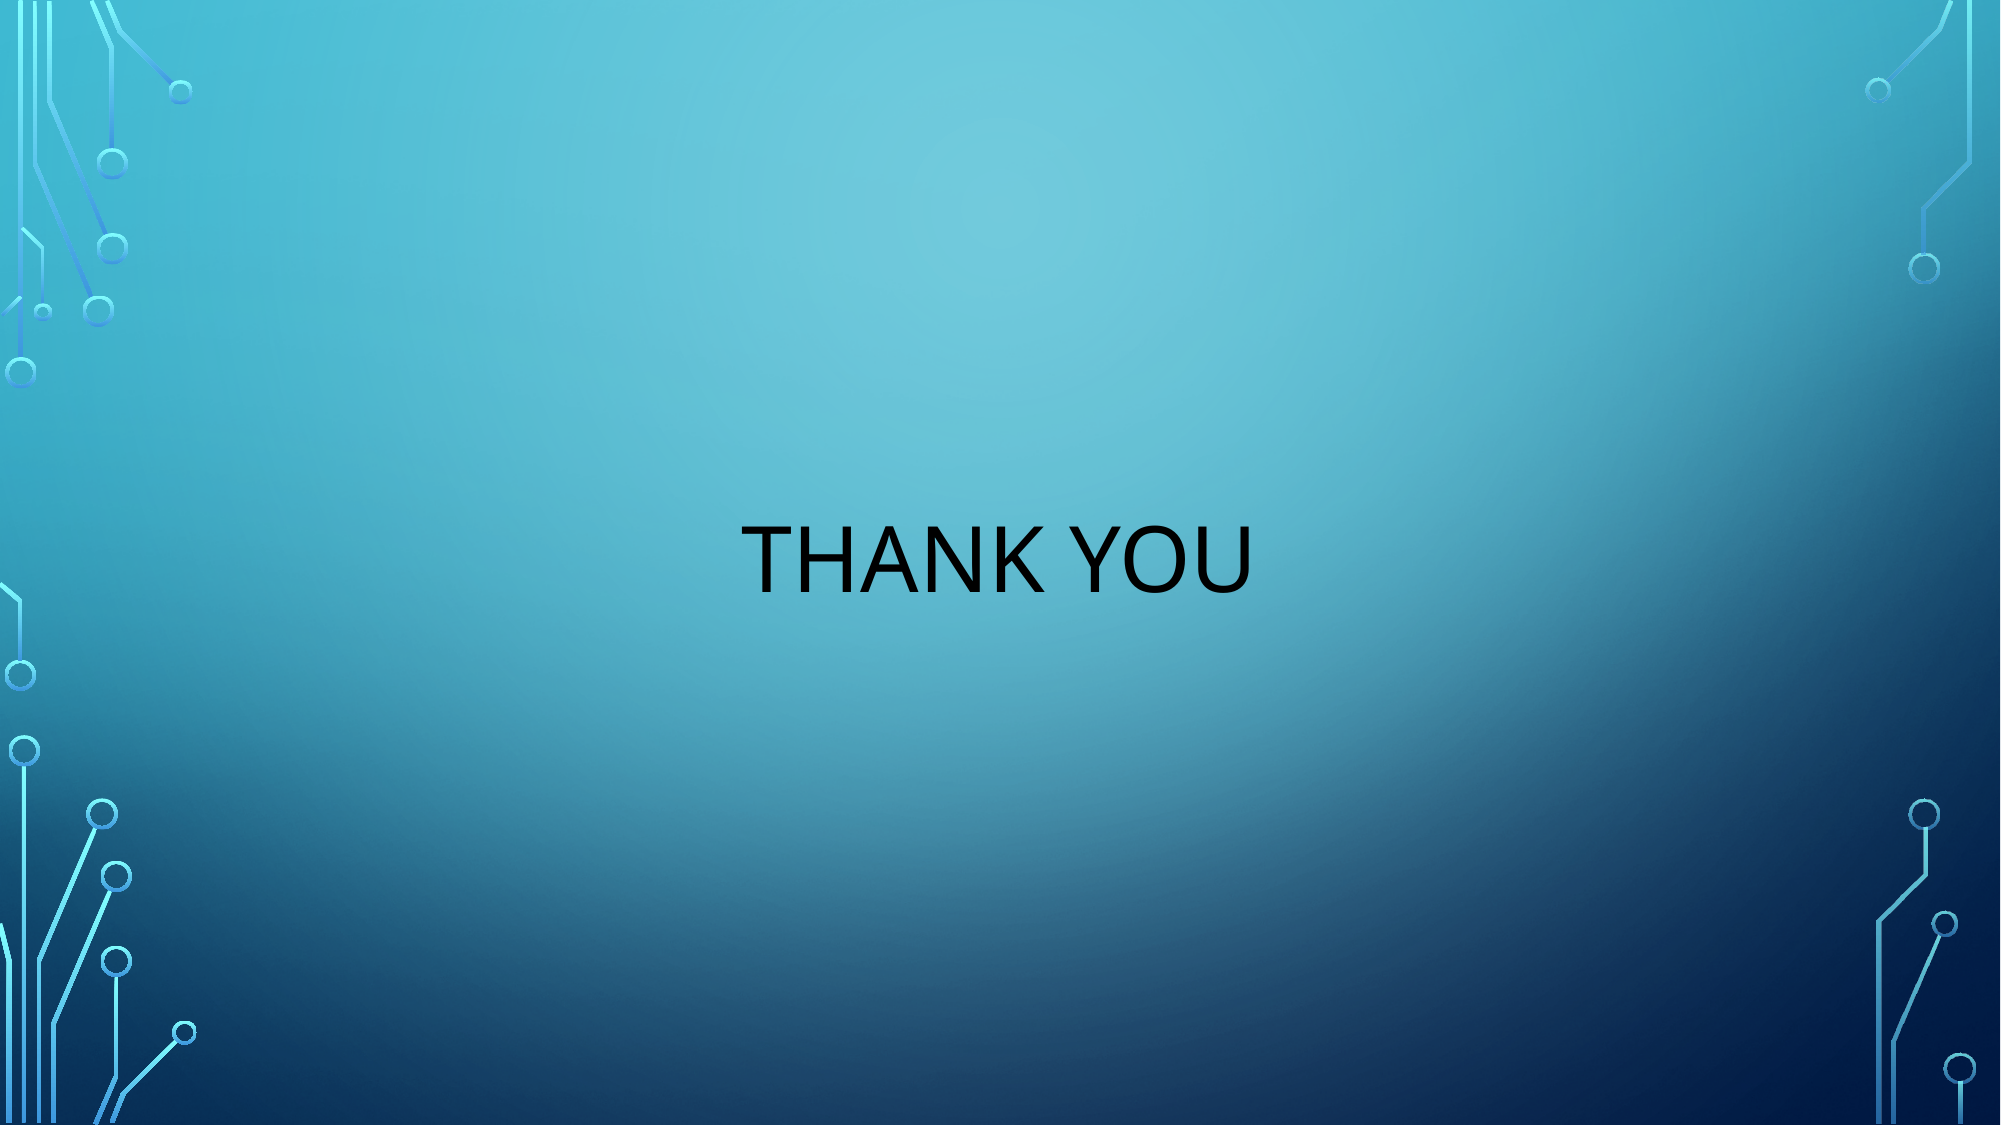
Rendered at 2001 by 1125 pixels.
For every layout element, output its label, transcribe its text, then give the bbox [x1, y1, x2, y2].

title THAnk you [187, 441, 1813, 684]
